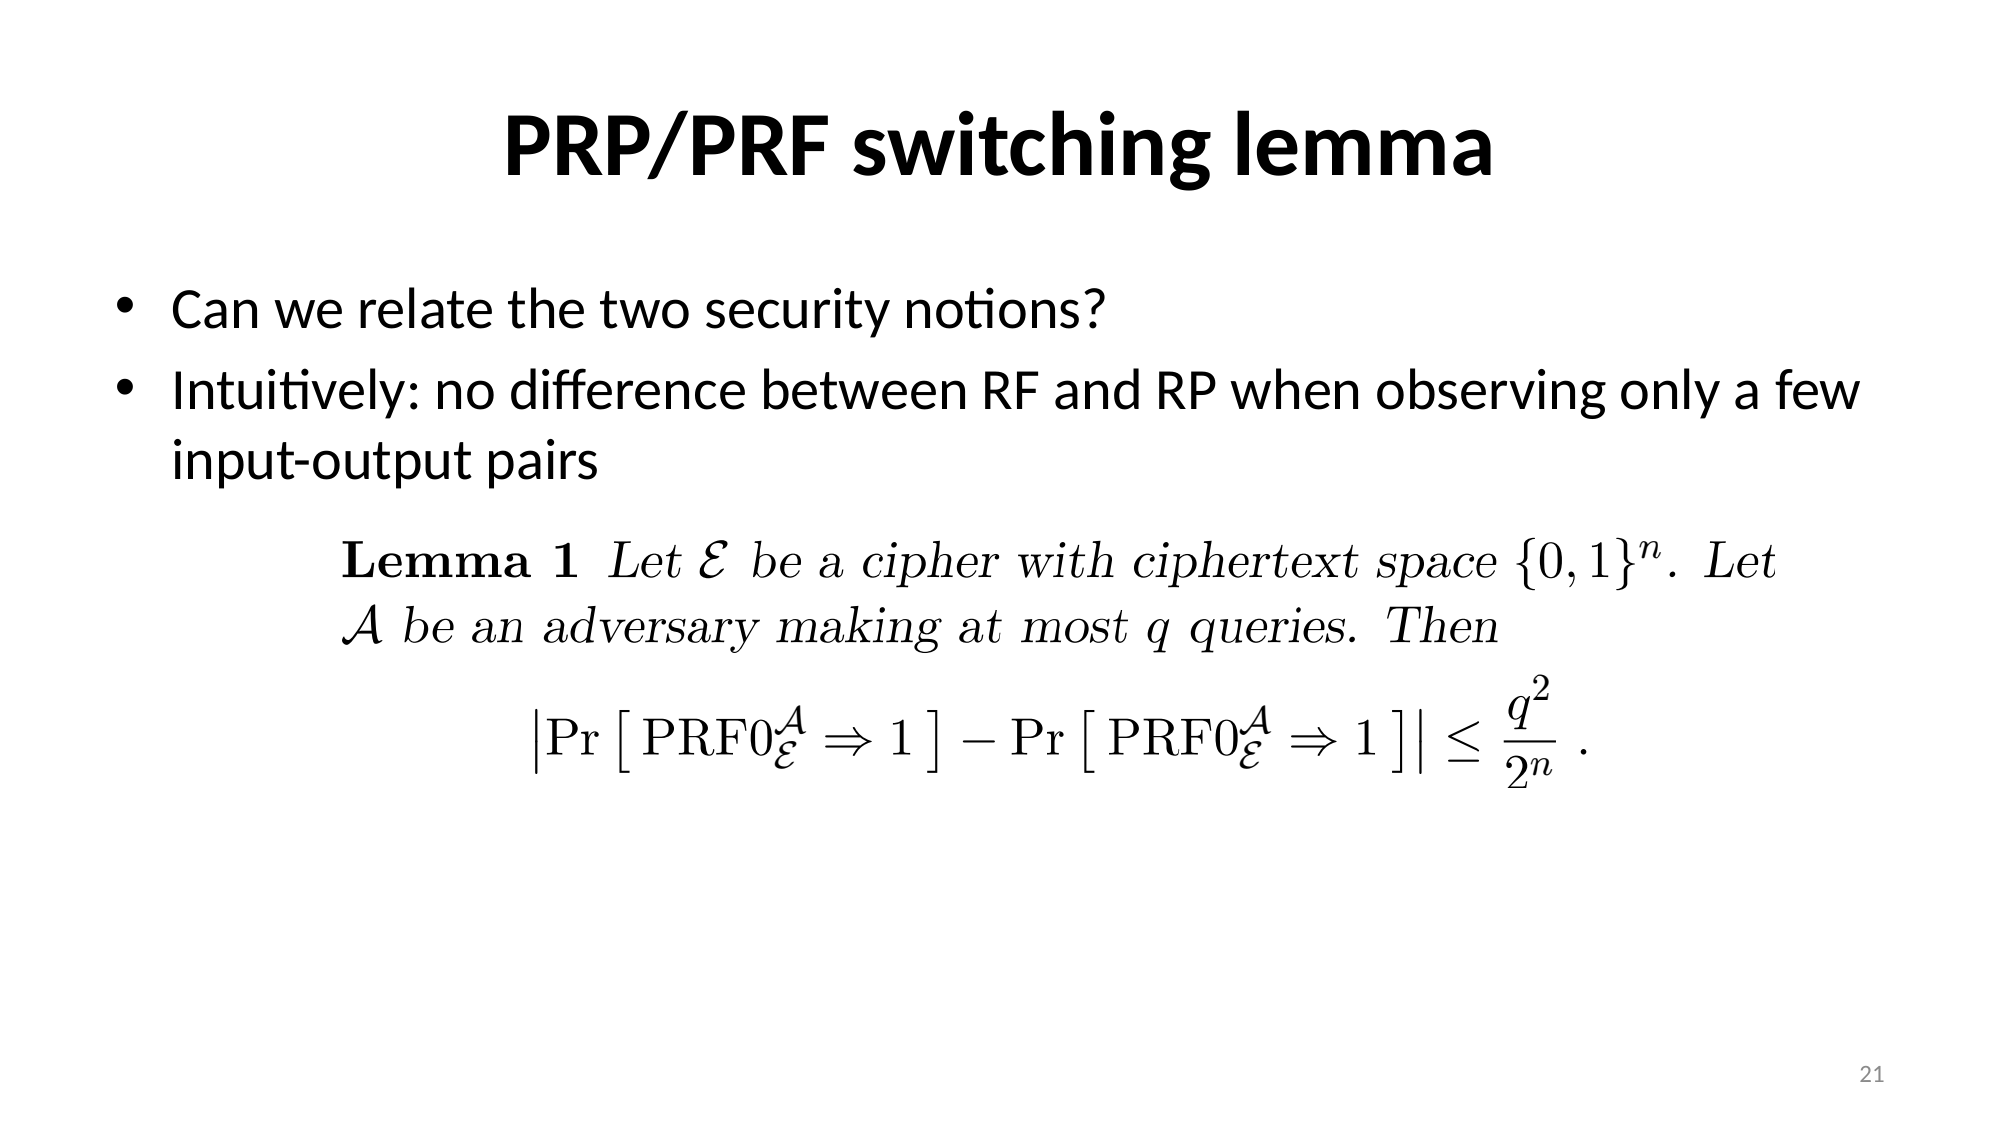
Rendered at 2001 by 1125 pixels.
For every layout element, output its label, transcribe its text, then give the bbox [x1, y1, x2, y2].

title PRP/PRF switching lemma [99, 45, 1900, 233]
list Can we relate the two security notions? Intuitively: no difference between RF and RP when observing only a few input-output pairs [99, 262, 1900, 1005]
slide_number 21 [1433, 1042, 1900, 1103]
picture [341, 537, 1776, 788]
